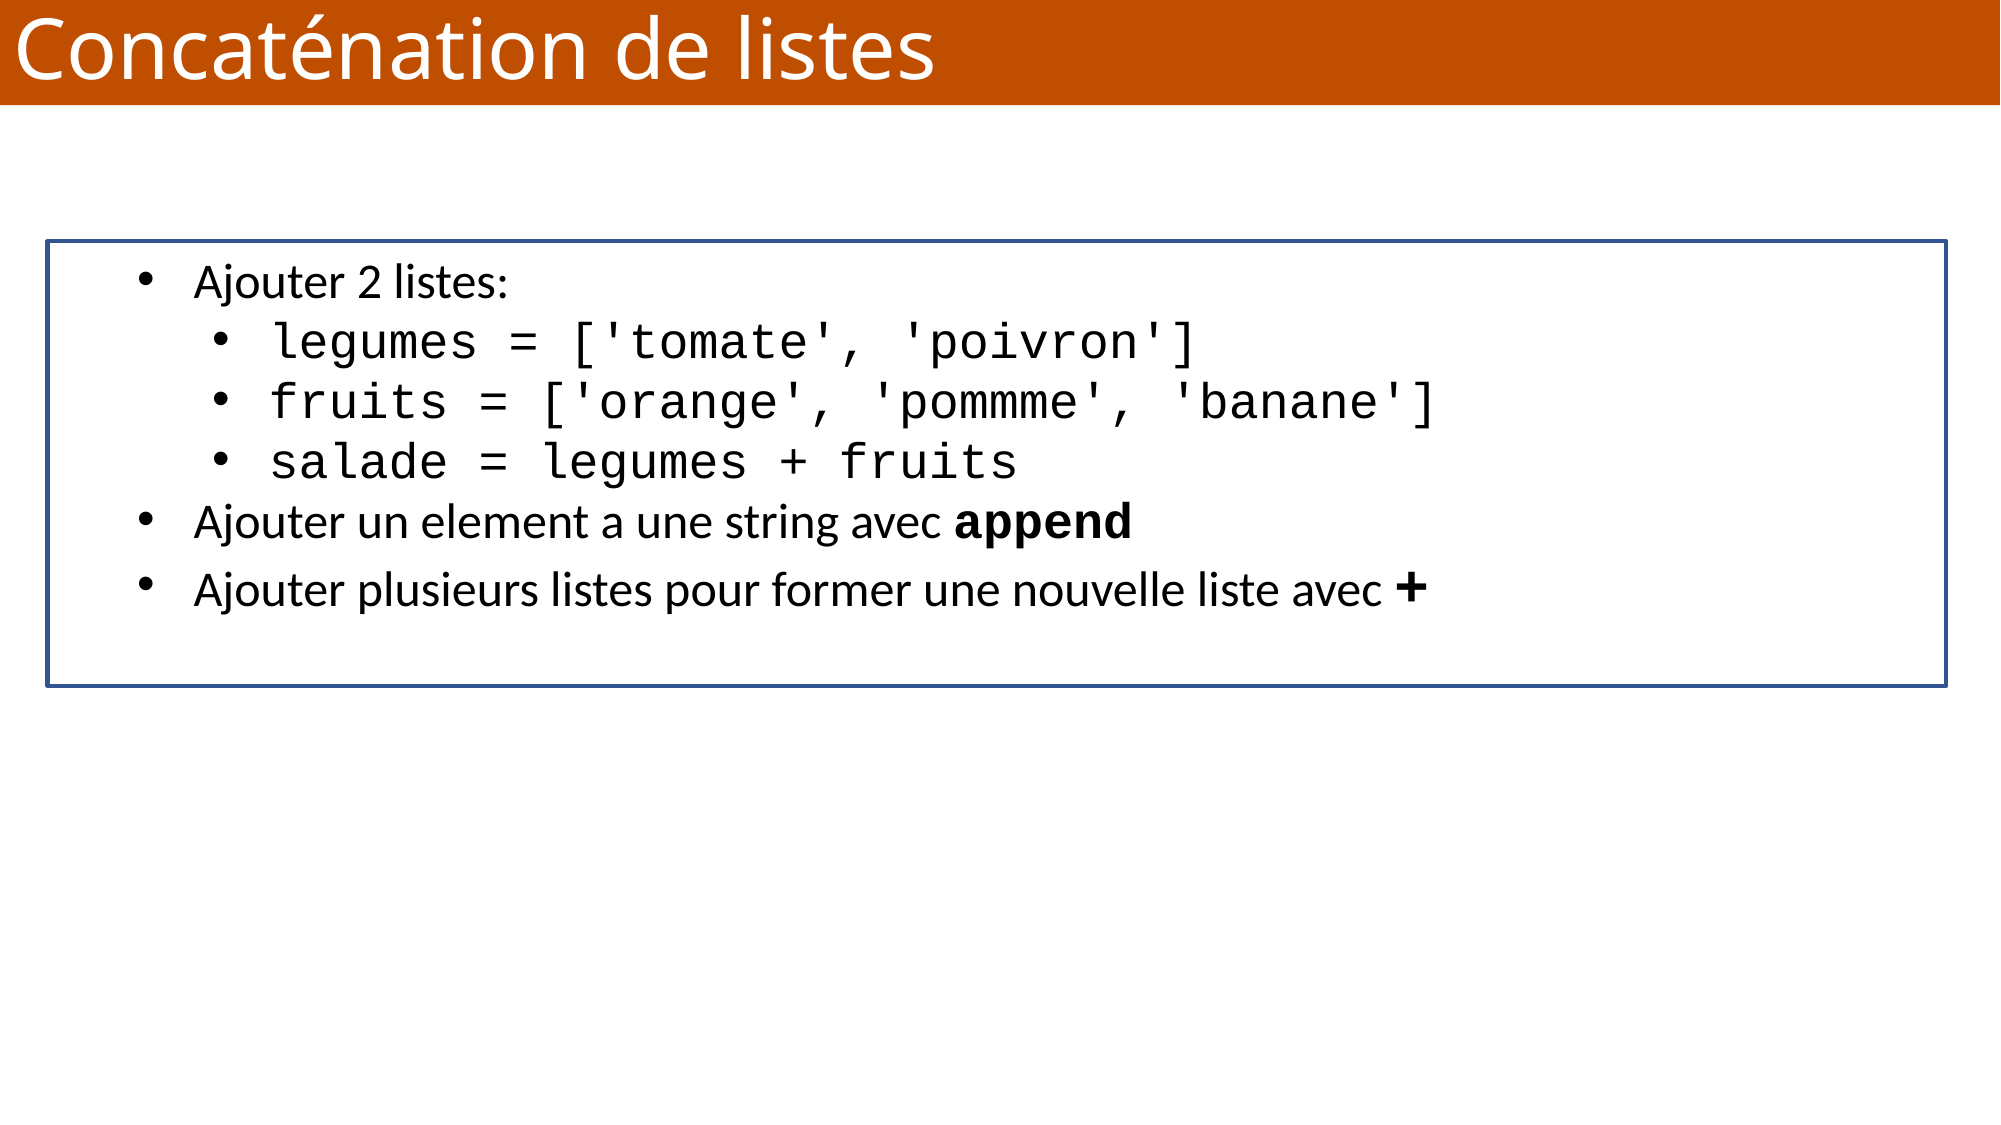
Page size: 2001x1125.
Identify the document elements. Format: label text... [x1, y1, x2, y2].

text_box Concaténation de listes [0, 0, 2000, 106]
text_box Ajouter 2 listes: legumes = ['tomate', 'poivron'] fruits = ['orange', 'pommme', 'banane'] salade = legumes + fruits Ajouter un element a une string avec append Ajouter plusieurs listes pour former une nouvelle liste avec + [47, 241, 1947, 686]
